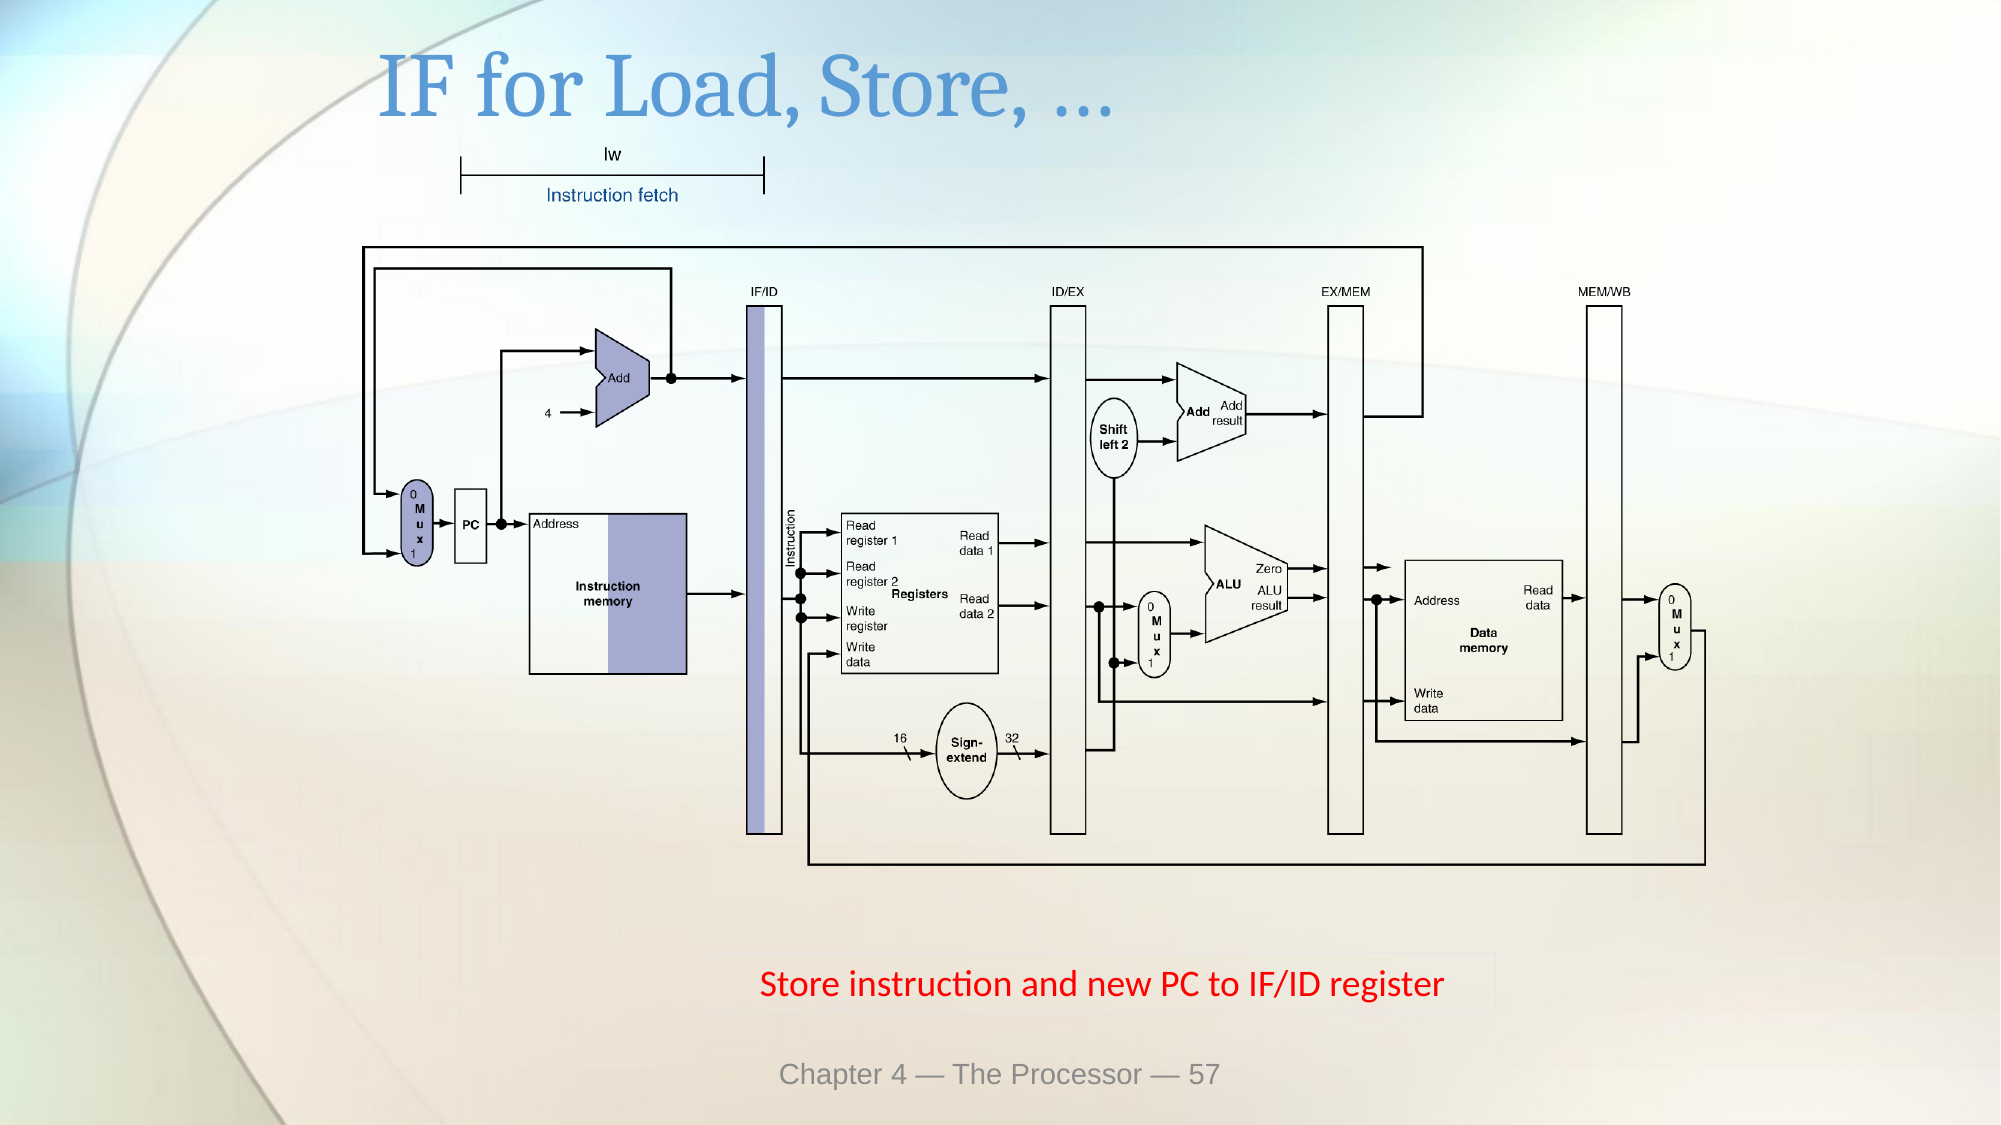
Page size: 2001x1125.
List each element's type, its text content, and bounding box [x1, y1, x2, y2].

picture [0, 0, 2001, 1125]
footer Chapter 4 — The Processor — 57 [762, 1042, 1238, 1103]
title IF for Load, Store, … [362, 15, 1844, 145]
text_box Store instruction and new PC to IF/ID register [710, 952, 1496, 1012]
